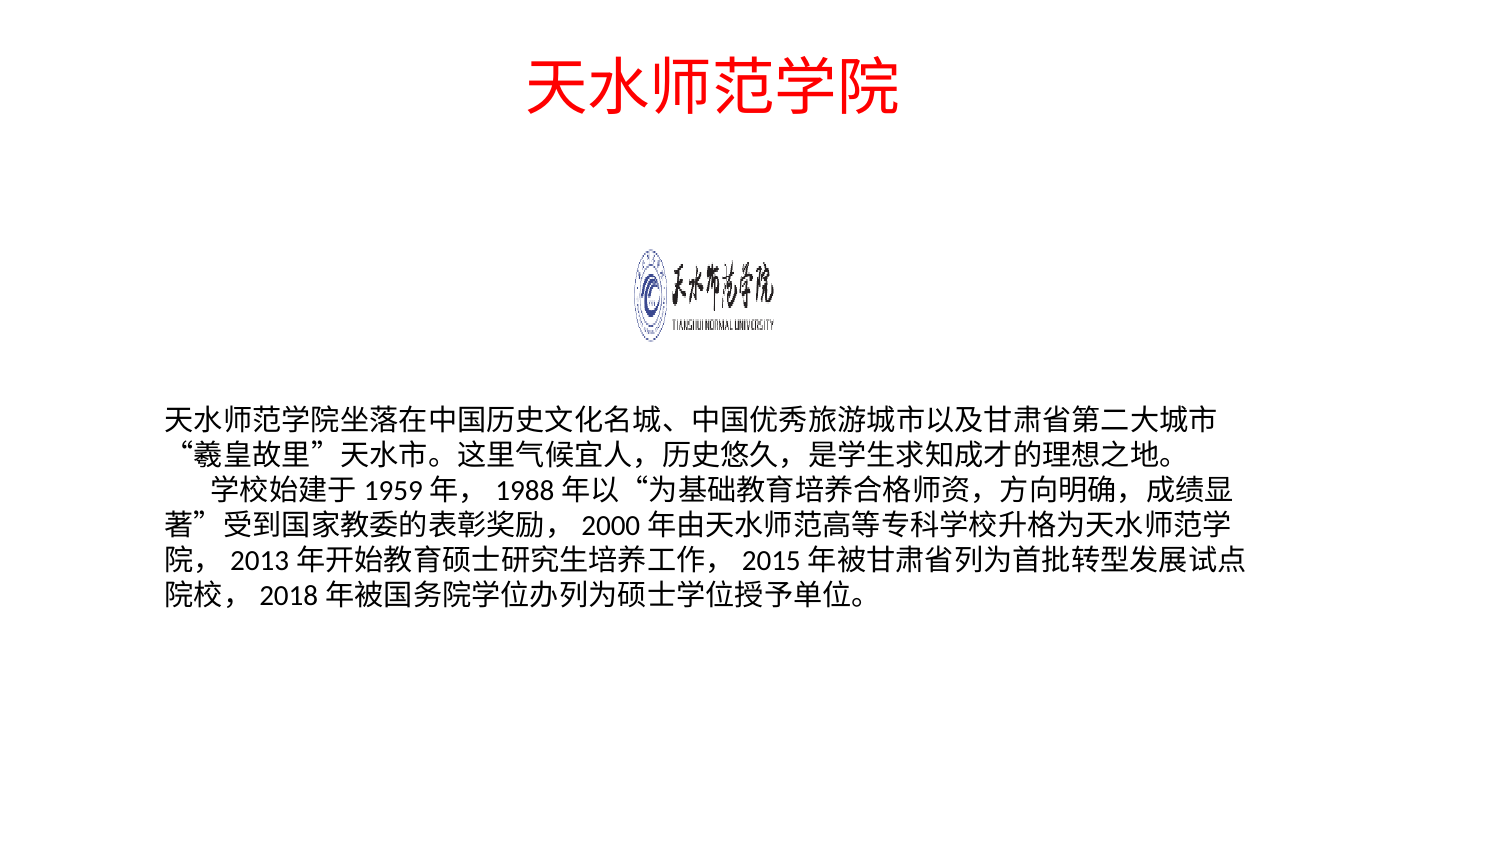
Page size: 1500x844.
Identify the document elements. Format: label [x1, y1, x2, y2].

picture [629, 210, 780, 361]
